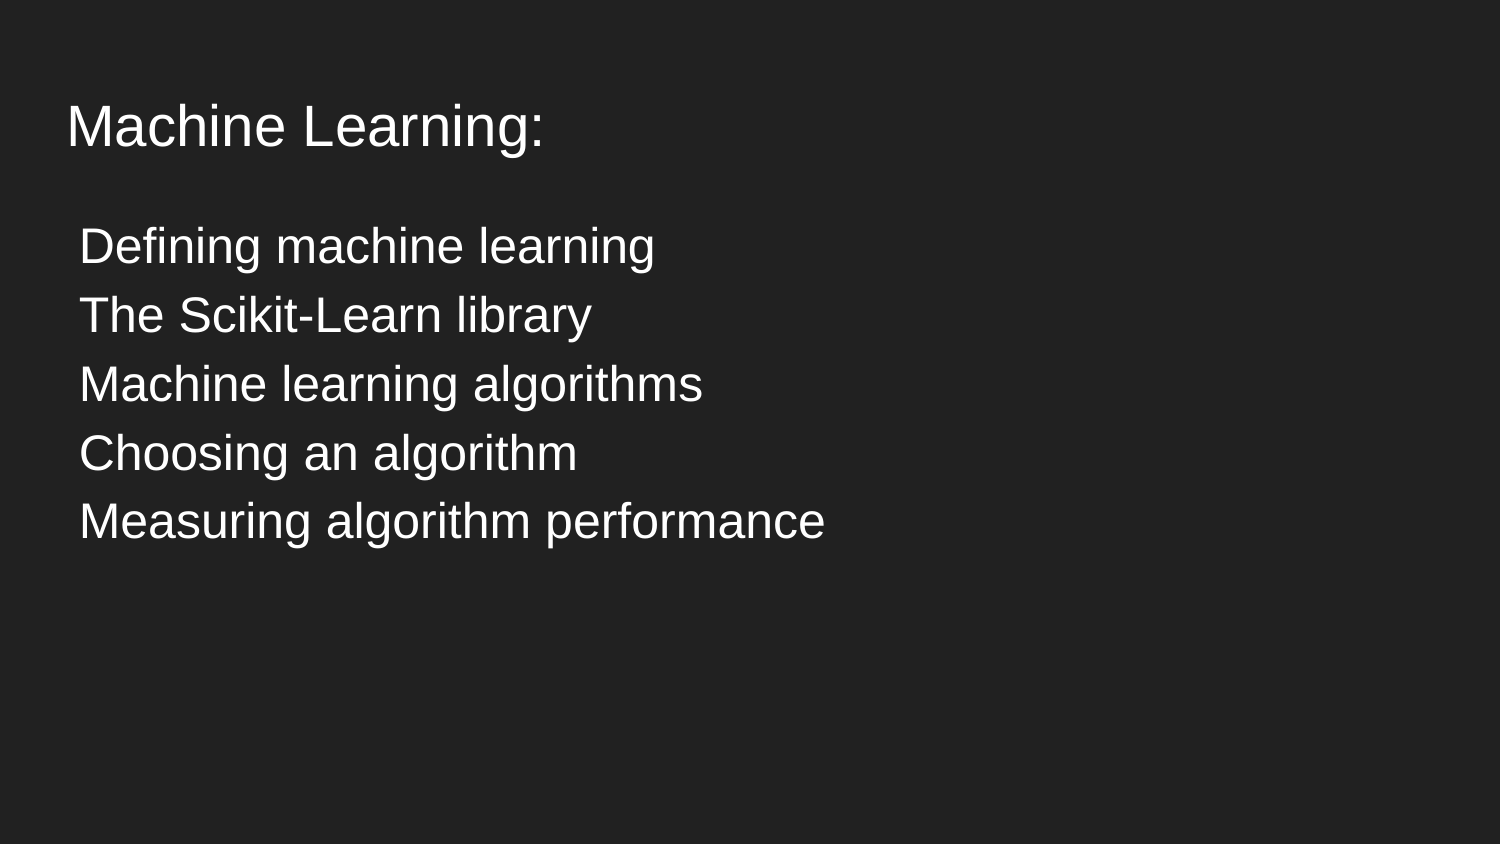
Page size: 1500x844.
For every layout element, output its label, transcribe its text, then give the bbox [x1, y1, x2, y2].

title Machine Learning: [51, 72, 1449, 167]
list Defining machine learning The Scikit-Learn library Machine learning algorithms Choosing an algorithm Measuring algorithm performance [51, 189, 1449, 750]
